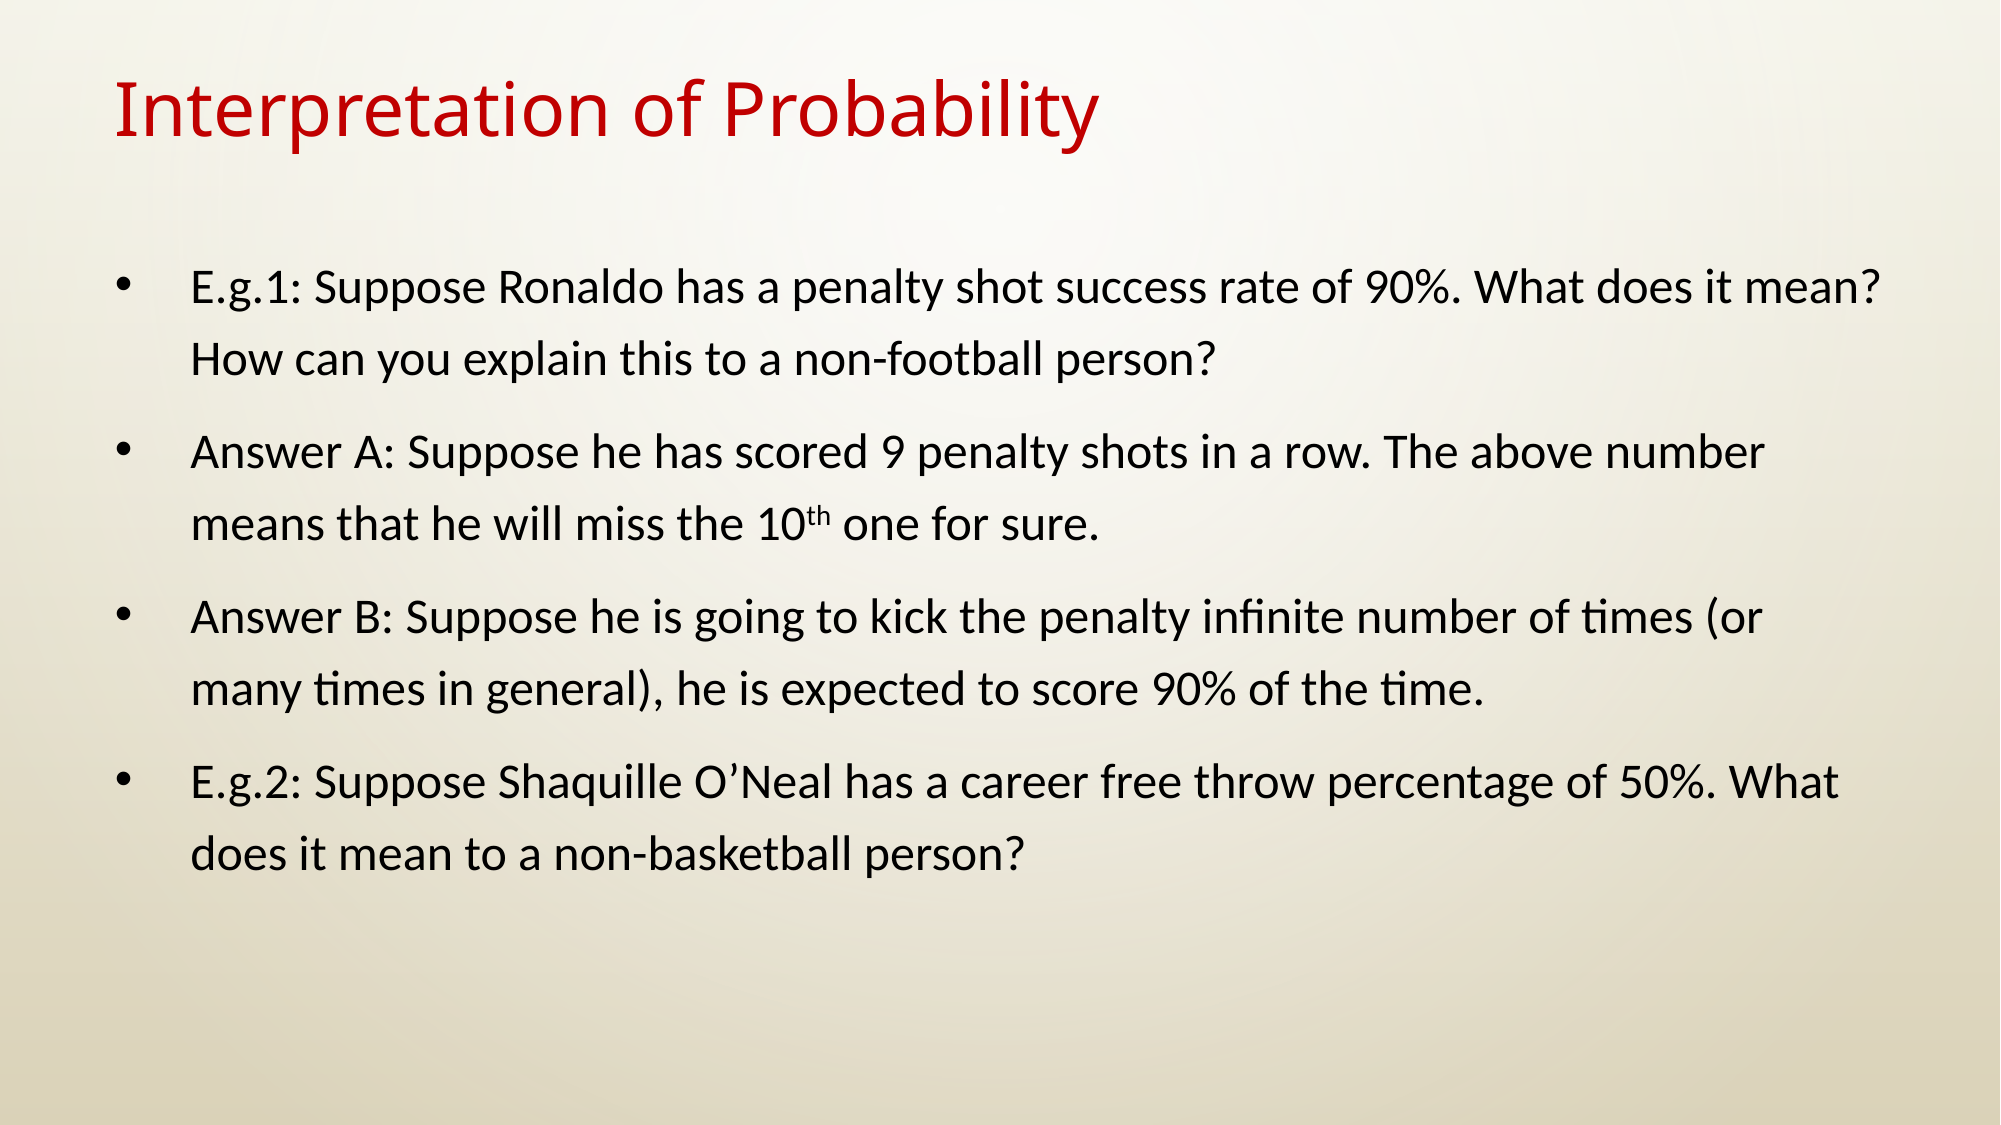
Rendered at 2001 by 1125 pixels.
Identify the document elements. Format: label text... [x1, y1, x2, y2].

list E.g.1: Suppose Ronaldo has a penalty shot success rate of 90%. What does it mean? How can you explain this to a non-football person? Answer A: Suppose he has scored 9 penalty shots in a row. The above number means that he will miss the 10th one for sure. Answer B: Suppose he is going to kick the penalty infinite number of times (or many times in general), he is expected to score 90% of the time. E.g.2: Suppose Shaquille O’Neal has a career free throw percentage of 50%. What does it mean to a non-basketball person? [99, 234, 1900, 1060]
title Interpretation of Probability [99, 64, 1900, 215]
table_cell 10 [0, 0, 2000, 176]
